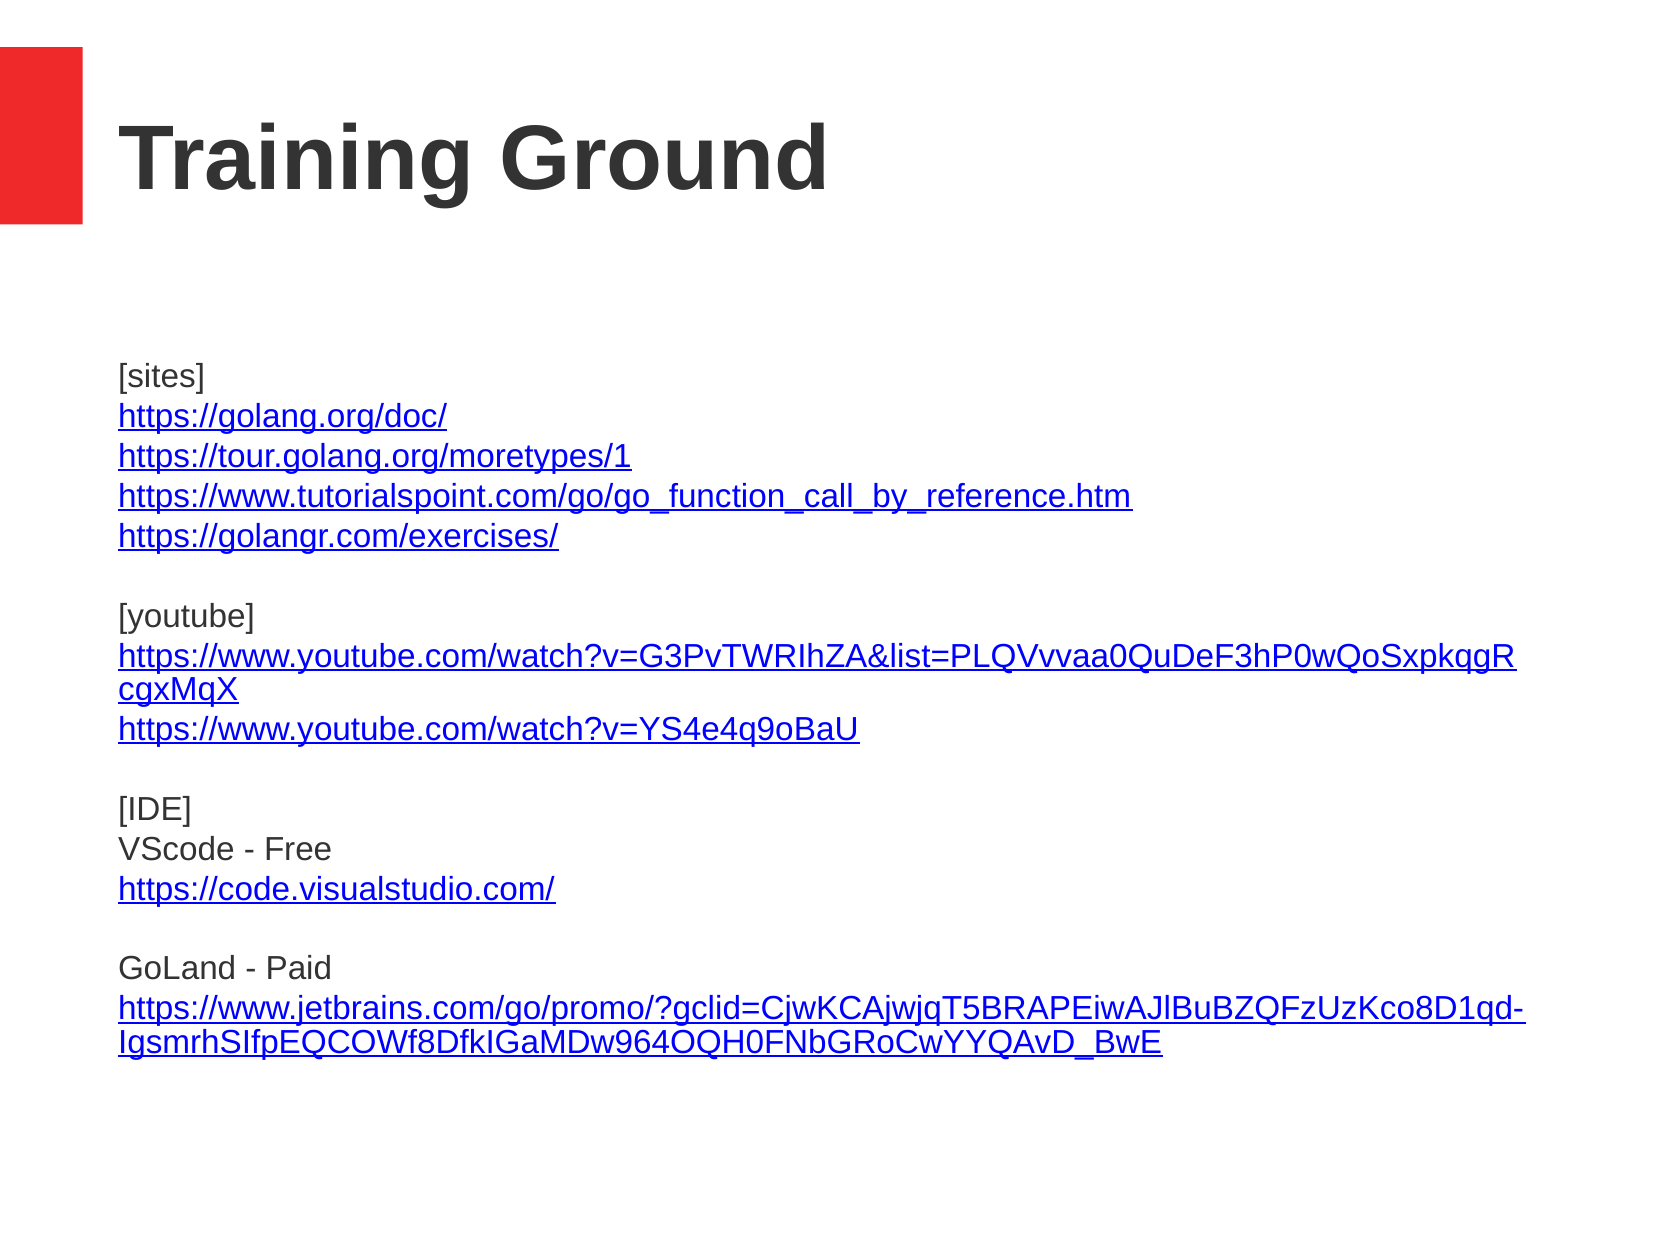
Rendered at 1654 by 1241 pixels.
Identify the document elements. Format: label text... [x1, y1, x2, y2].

text_box Training Ground [118, 49, 1571, 257]
text_box [sites] https://golang.org/doc/ https://tour.golang.org/moretypes/1 https://www.tutorialspoint.com/go/go_function_call_by_reference.htm https://golangr.com/exercises/ [youtube] https://www.youtube.com/watch?v=G3PvTWRIhZA&list=PLQVvvaa0QuDeF3hP0wQoSxpkqgRcgxMqX https://www.youtube.com/watch?v=YS4e4q9oBaU [IDE] VScode - Free https://code.visualstudio.com/ GoLand - Paid https://www.jetbrains.com/go/promo/?gclid=CjwKCAjwjqT5BRAPEiwAJlBuBZQFzUzKco8D1qd-IgsmrhSIfpEQCOWf8DfkIGaMDw964OQH0FNbGRoCwYYQAvD_BwE [118, 354, 1530, 1110]
